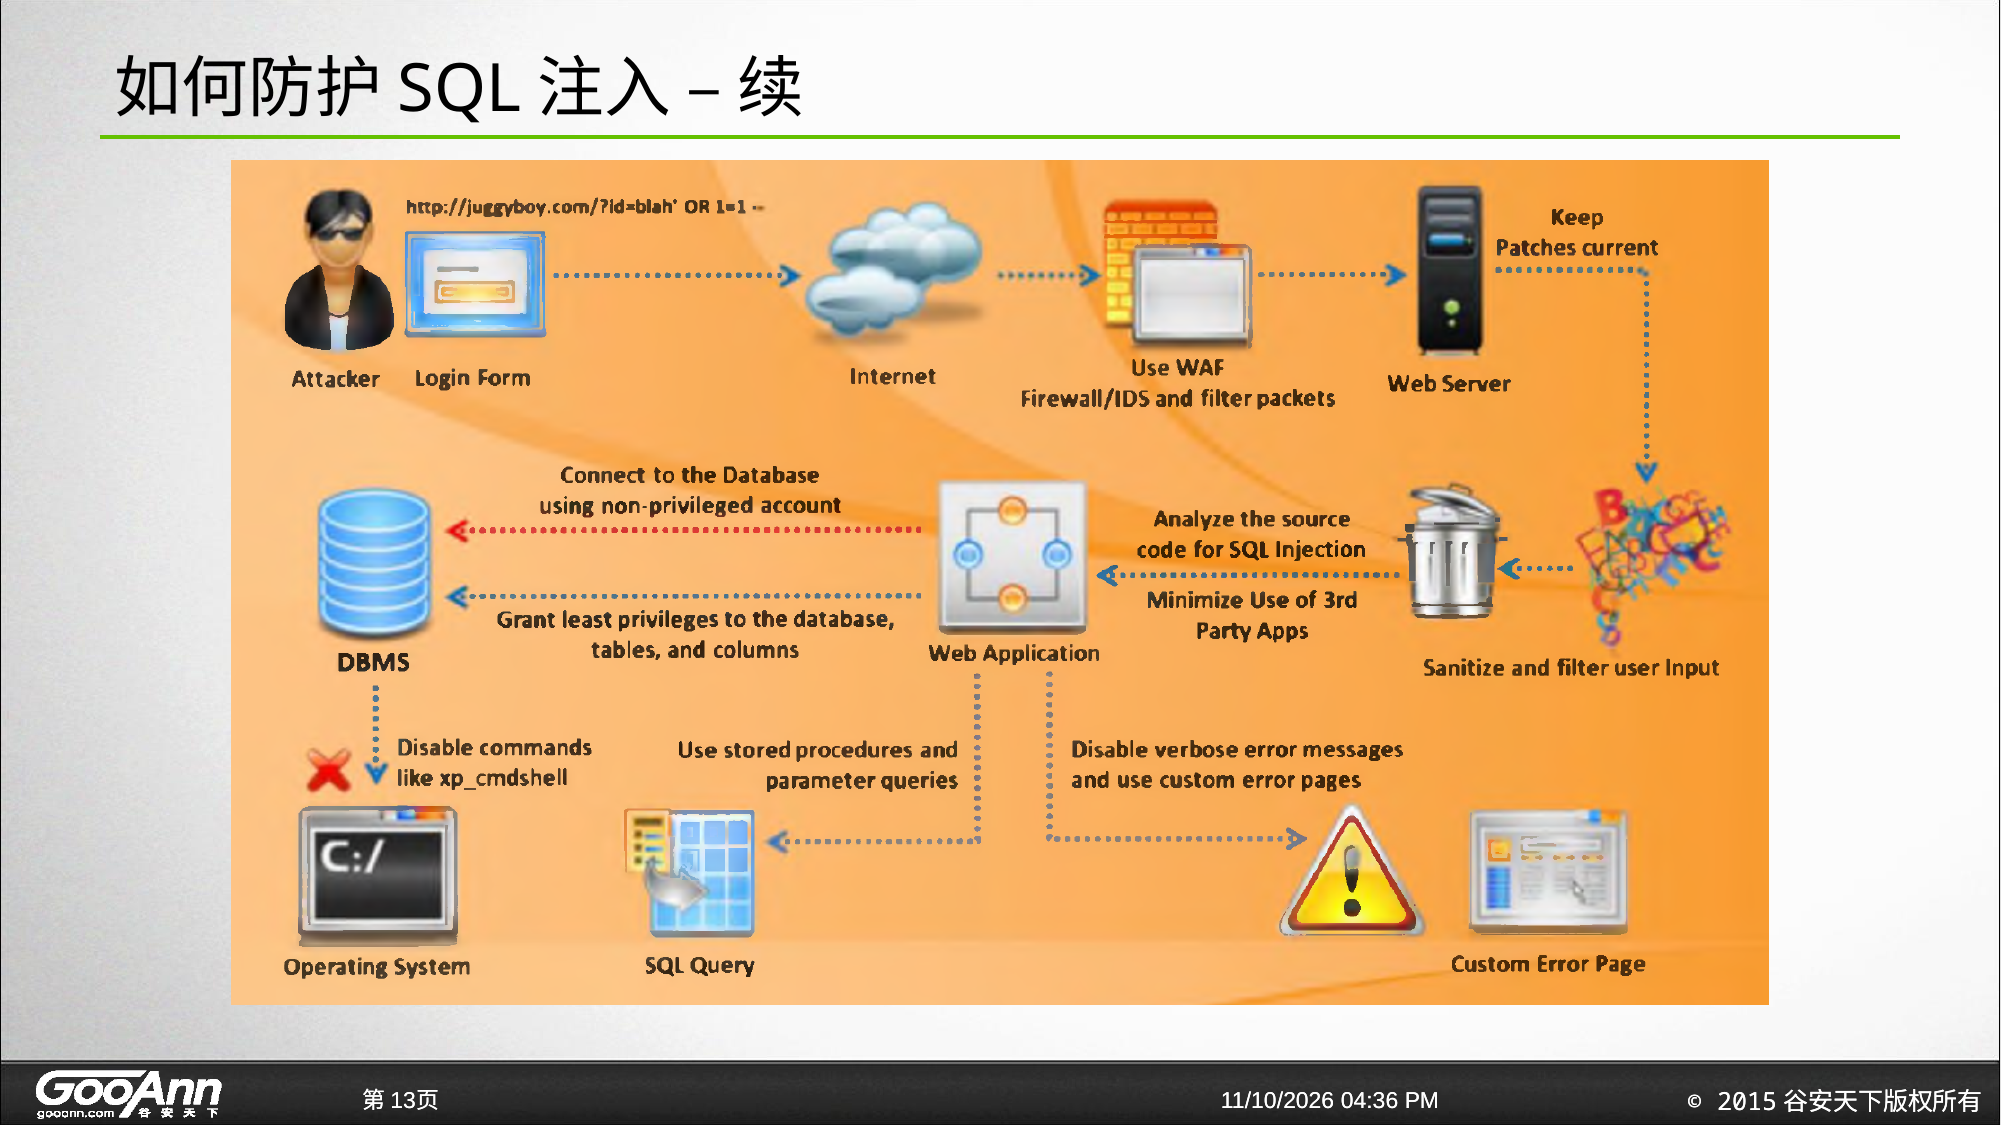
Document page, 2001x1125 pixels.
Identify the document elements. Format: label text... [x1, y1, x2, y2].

title 如何防护SQL注入 – 续 [99, 45, 1900, 126]
picture [0, 0, 2001, 1125]
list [231, 160, 1769, 1006]
